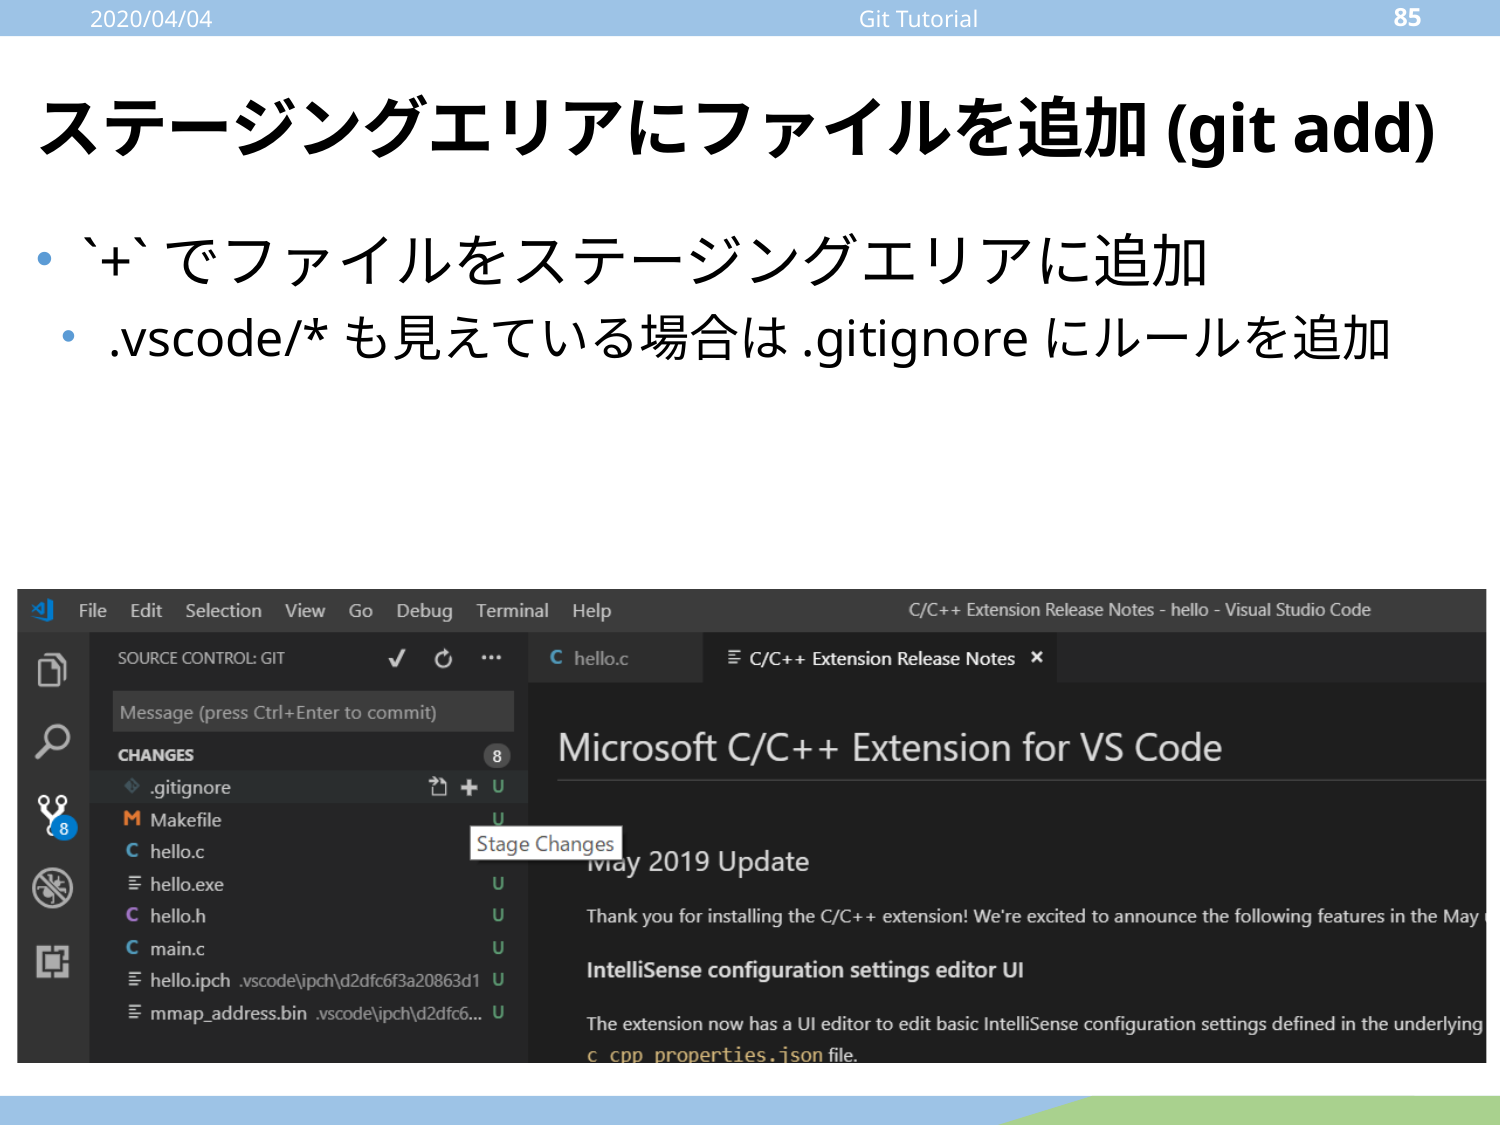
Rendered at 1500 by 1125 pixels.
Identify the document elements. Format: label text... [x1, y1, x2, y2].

title ステージングエリアにファイルを追加(git add) [20, 68, 1483, 184]
slide_number 85 [1320, 0, 1496, 36]
footer Git Tutorial [517, 0, 1321, 37]
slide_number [75, 0, 471, 36]
list `+`でファイルをステージングエリアに追加 .vscode/*も見えている場合は.gitignoreにルールを追加 [20, 216, 1483, 586]
picture [17, 589, 1487, 1063]
